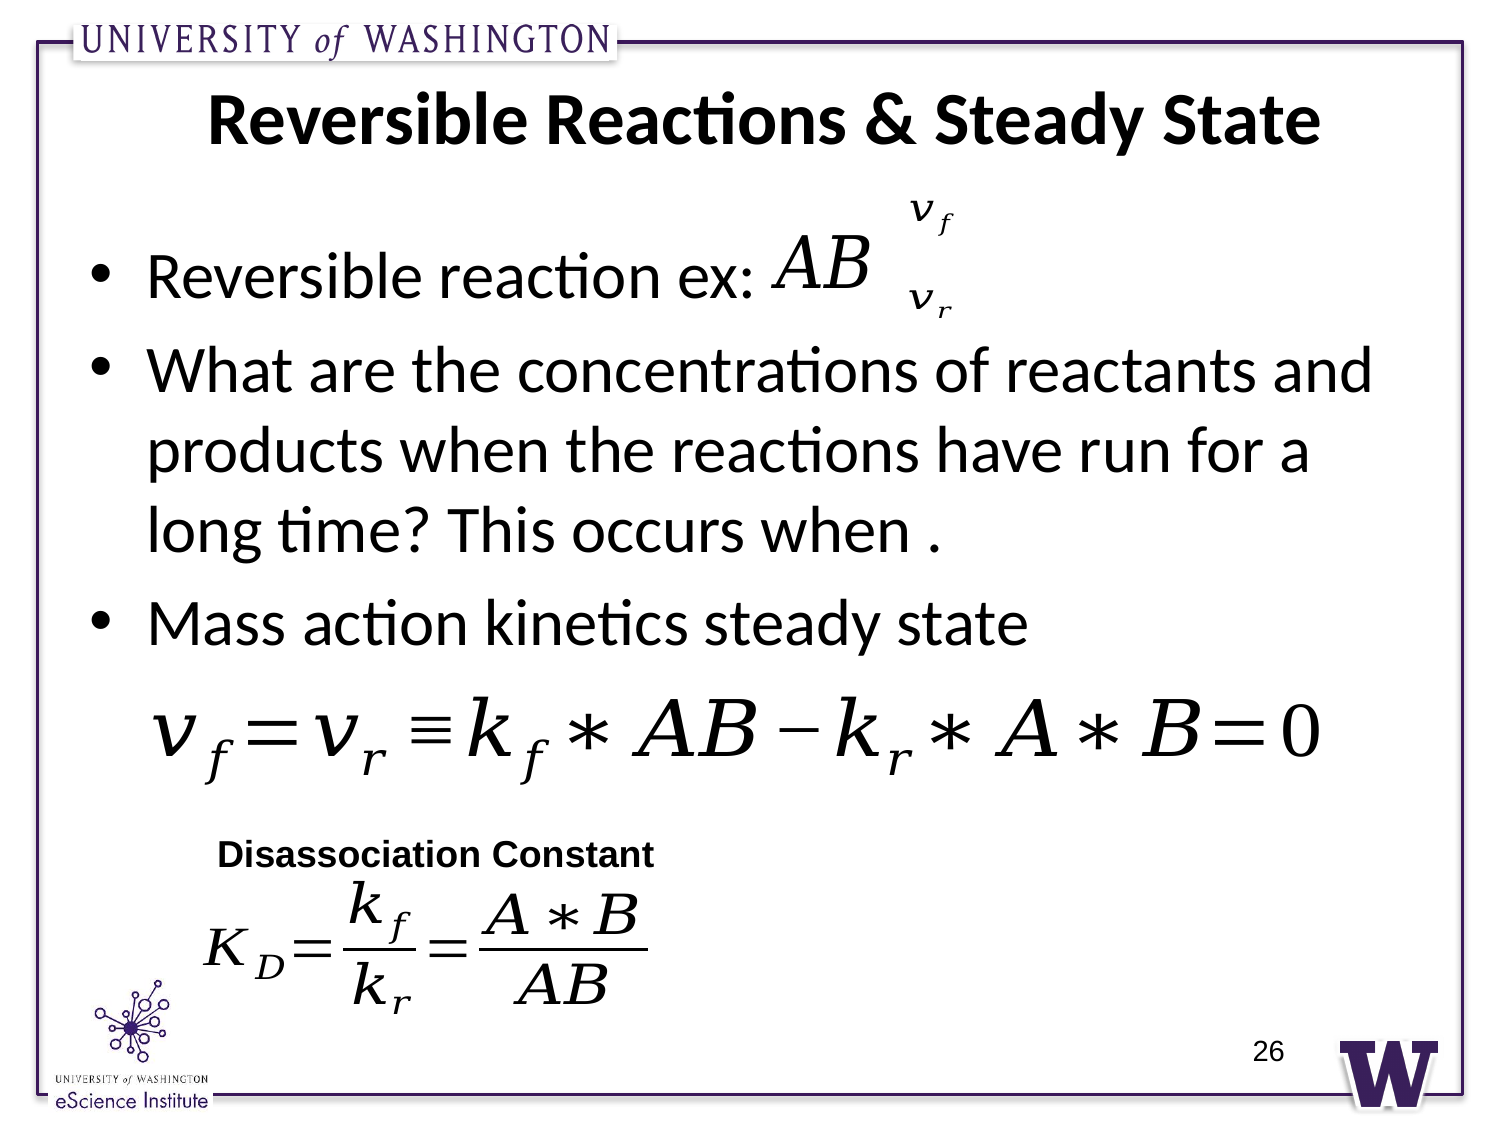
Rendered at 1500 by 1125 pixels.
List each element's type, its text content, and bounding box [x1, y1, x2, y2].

slide_number 26 [1237, 1025, 1325, 1085]
picture [81, 24, 609, 61]
picture [1340, 1041, 1438, 1107]
title Reversible Reactions & Steady State [137, 62, 1338, 200]
text_box Disassociation Constant [202, 823, 670, 883]
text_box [887, 137, 976, 395]
picture [48, 978, 213, 1113]
